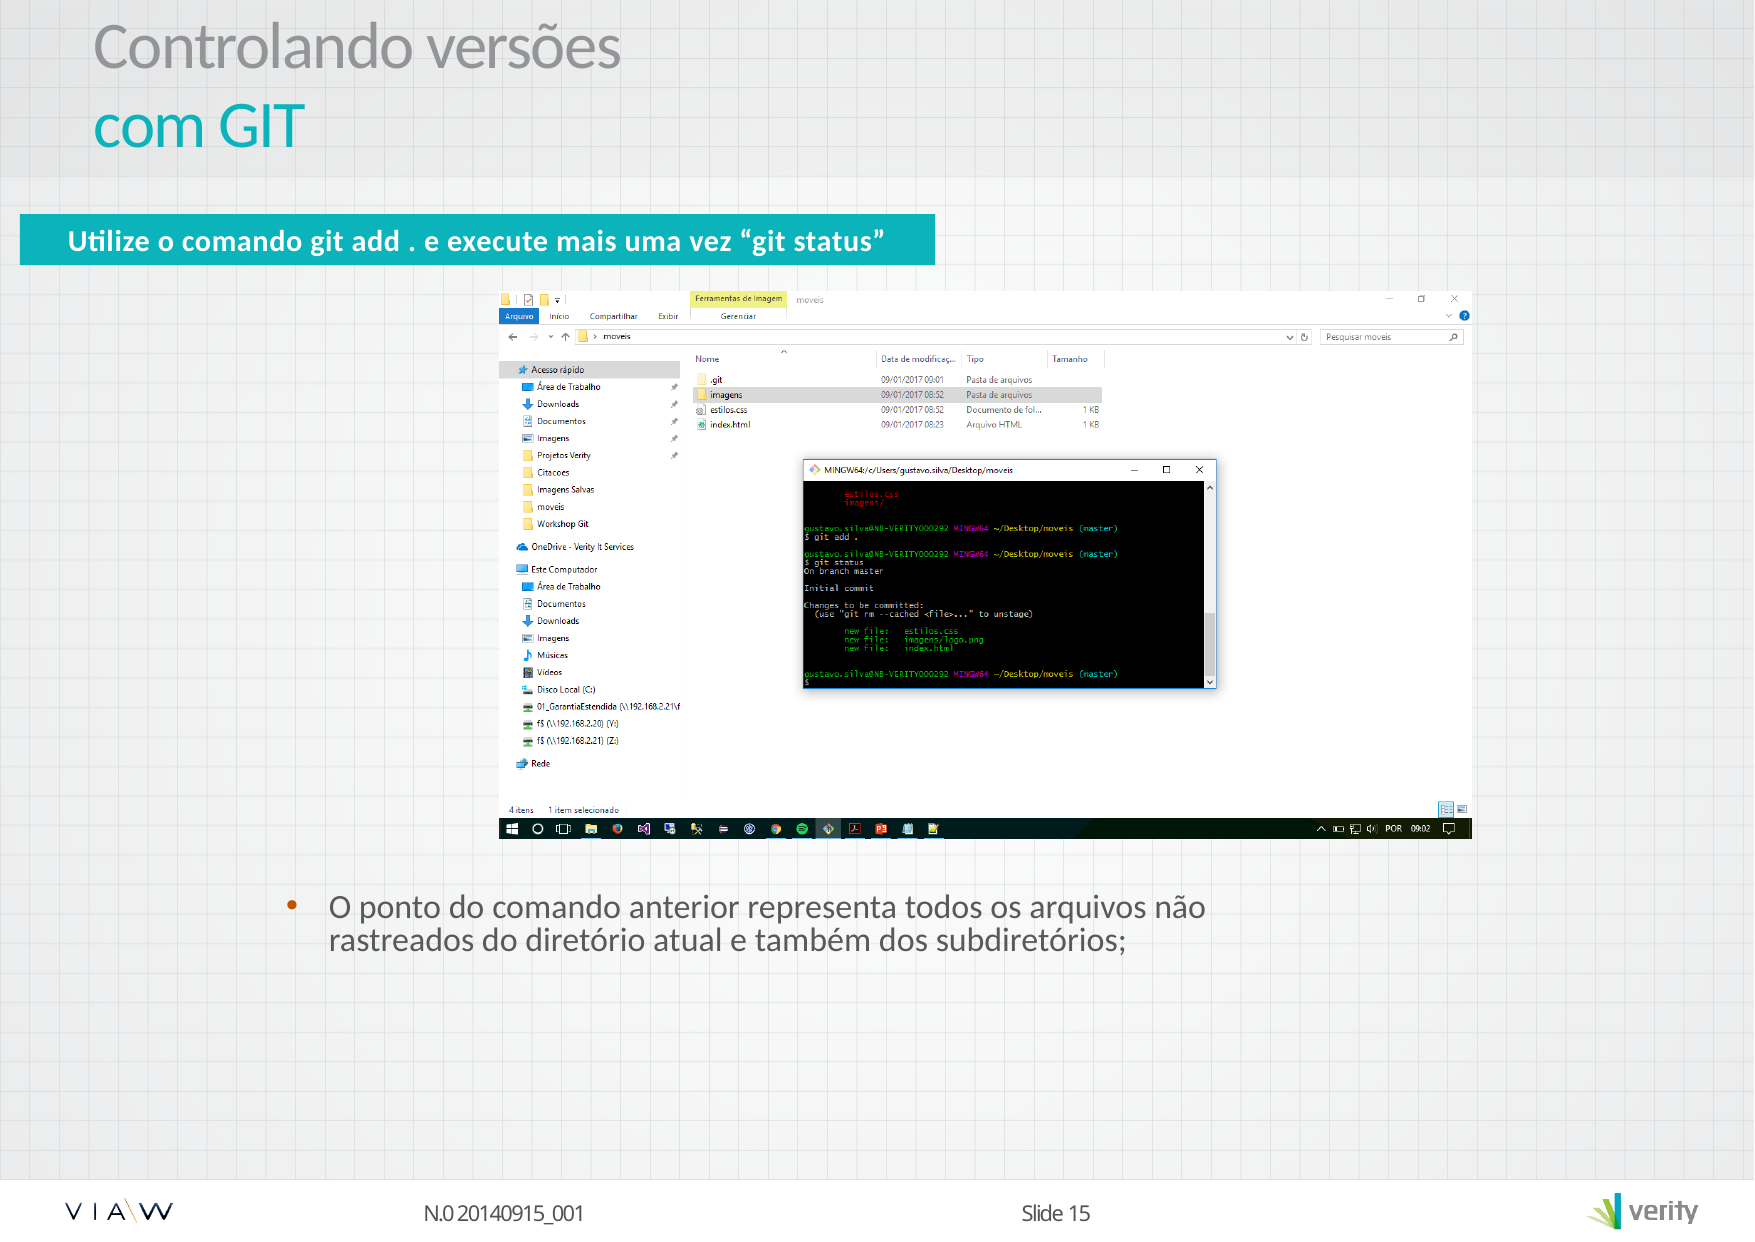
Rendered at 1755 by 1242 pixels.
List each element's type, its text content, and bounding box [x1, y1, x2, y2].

picture [64, 1197, 174, 1223]
picture [0, 0, 1754, 1180]
text_box O ponto do comando anterior representa todos os arquivos não rastreados do diretório atual e também dos subdiretórios; [271, 885, 1360, 1090]
picture [1573, 1181, 1714, 1233]
text_box Utilize o comando git add . e execute mais uma vez “git status” [19, 214, 936, 266]
